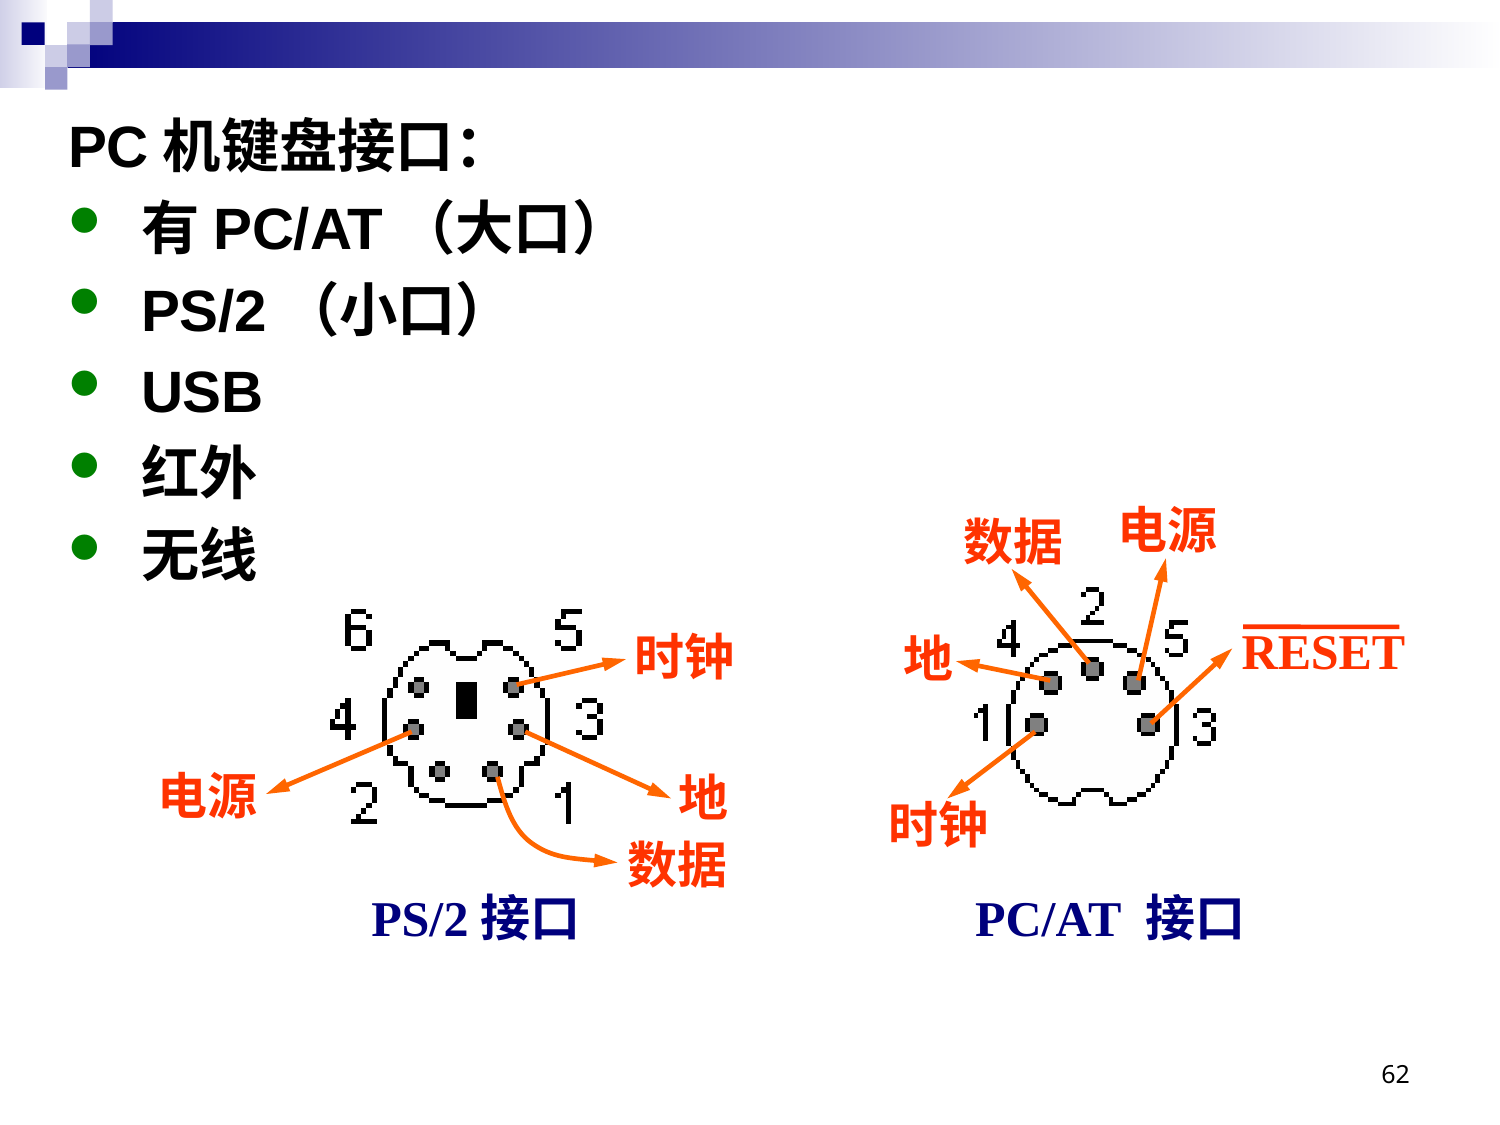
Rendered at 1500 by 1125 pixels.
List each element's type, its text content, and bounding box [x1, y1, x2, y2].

text_box 数据 [593, 825, 761, 901]
text_box 地 [875, 634, 945, 695]
text_box 时钟 [850, 786, 1026, 861]
text_box 电源 [123, 756, 291, 832]
text_box PC/AT 接口 [939, 878, 1282, 954]
text_box 时钟 [627, 634, 773, 693]
list PC机键盘接口： 有PC/AT（大口） PS/2（小口） USB 红外 无线 [52, 101, 1389, 634]
slide_number 62 [1074, 1024, 1426, 1101]
text_box PS/2接口 [340, 878, 612, 954]
text_box 地 [649, 759, 757, 834]
text_box RESET [1239, 612, 1447, 688]
picture [950, 559, 1235, 844]
picture [304, 536, 624, 856]
